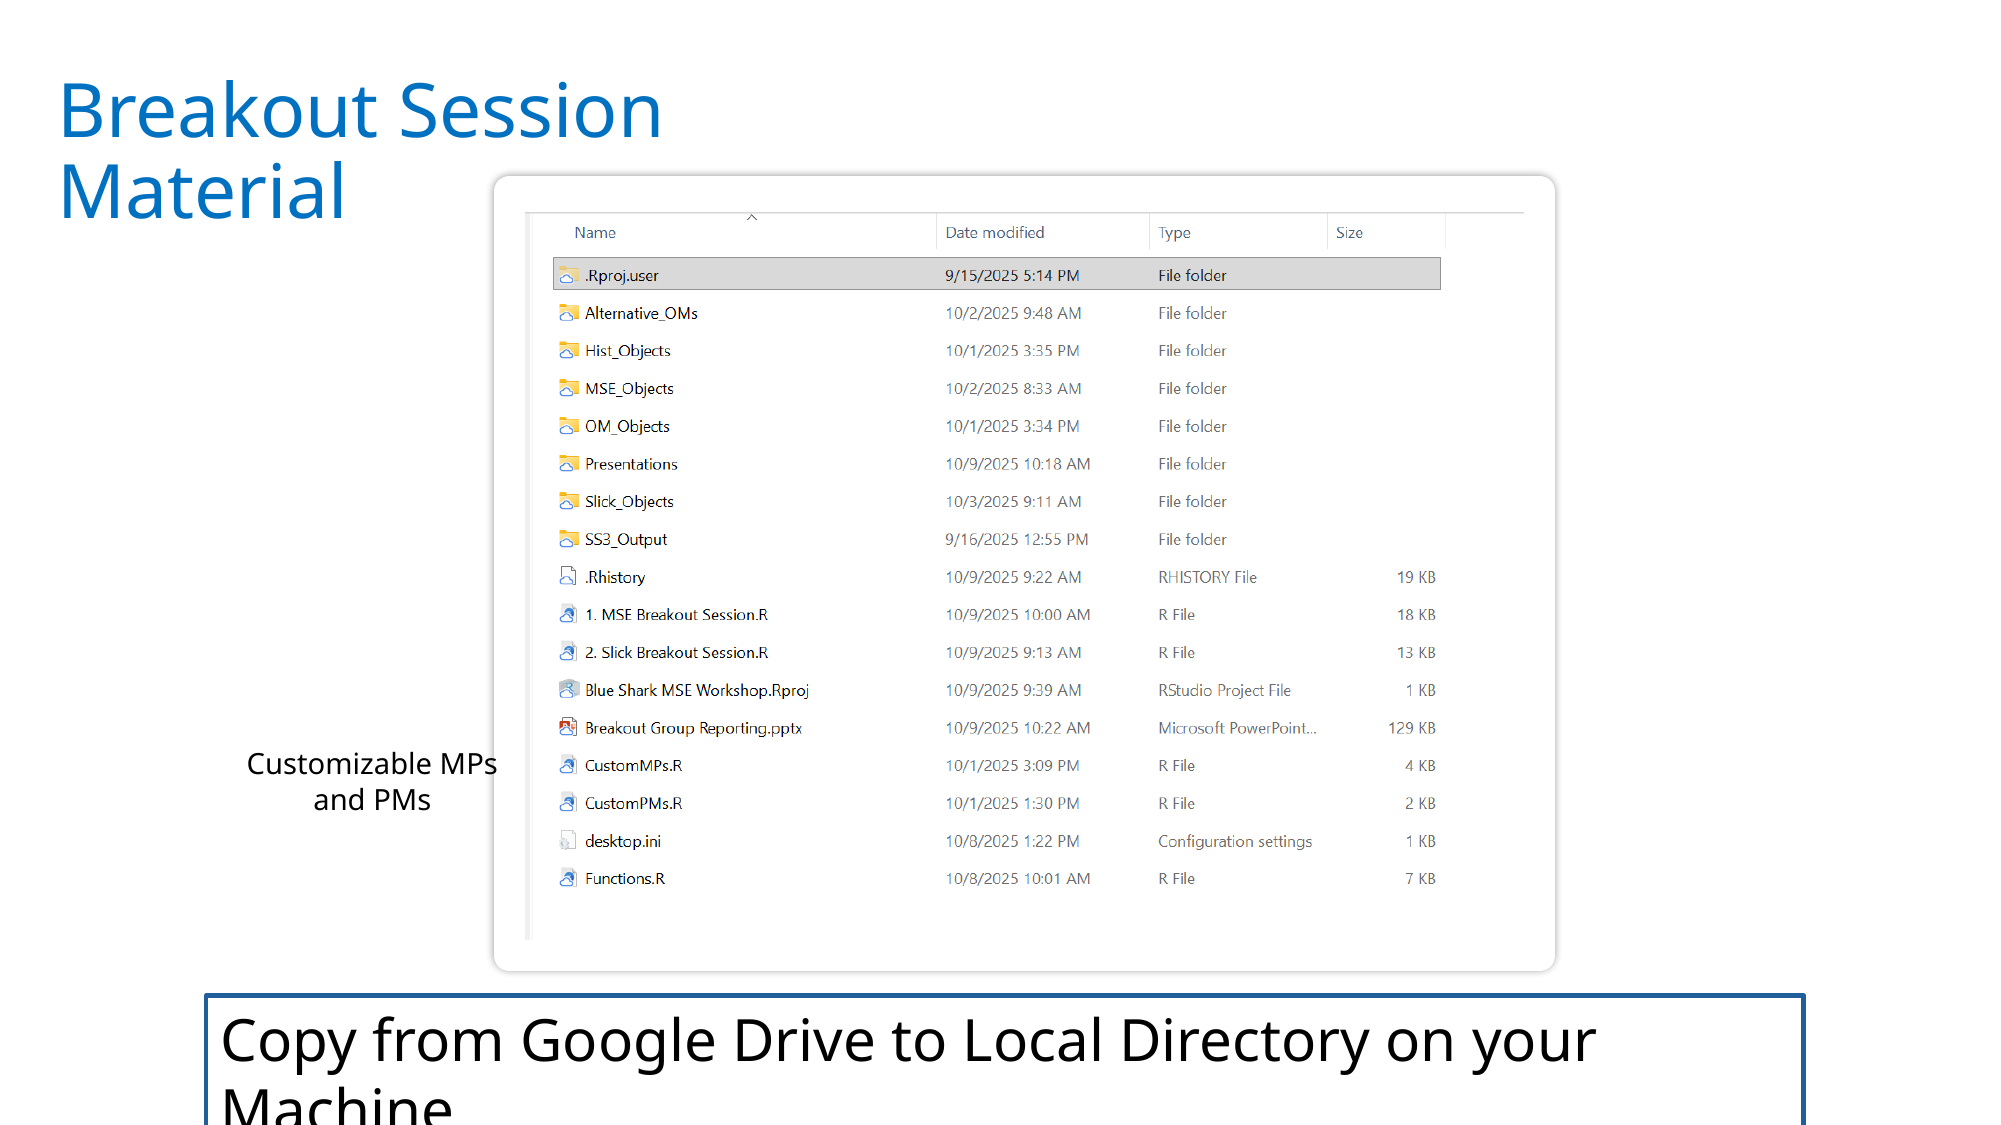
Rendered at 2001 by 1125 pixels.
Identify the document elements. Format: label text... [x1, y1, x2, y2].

picture [524, 206, 1525, 941]
text_box Customizable MPs and PMs [229, 738, 516, 824]
text_box Copy from Google Drive to Local Directory on your Machine [206, 995, 1804, 1125]
text_box Breakout Session Material [42, 65, 966, 169]
